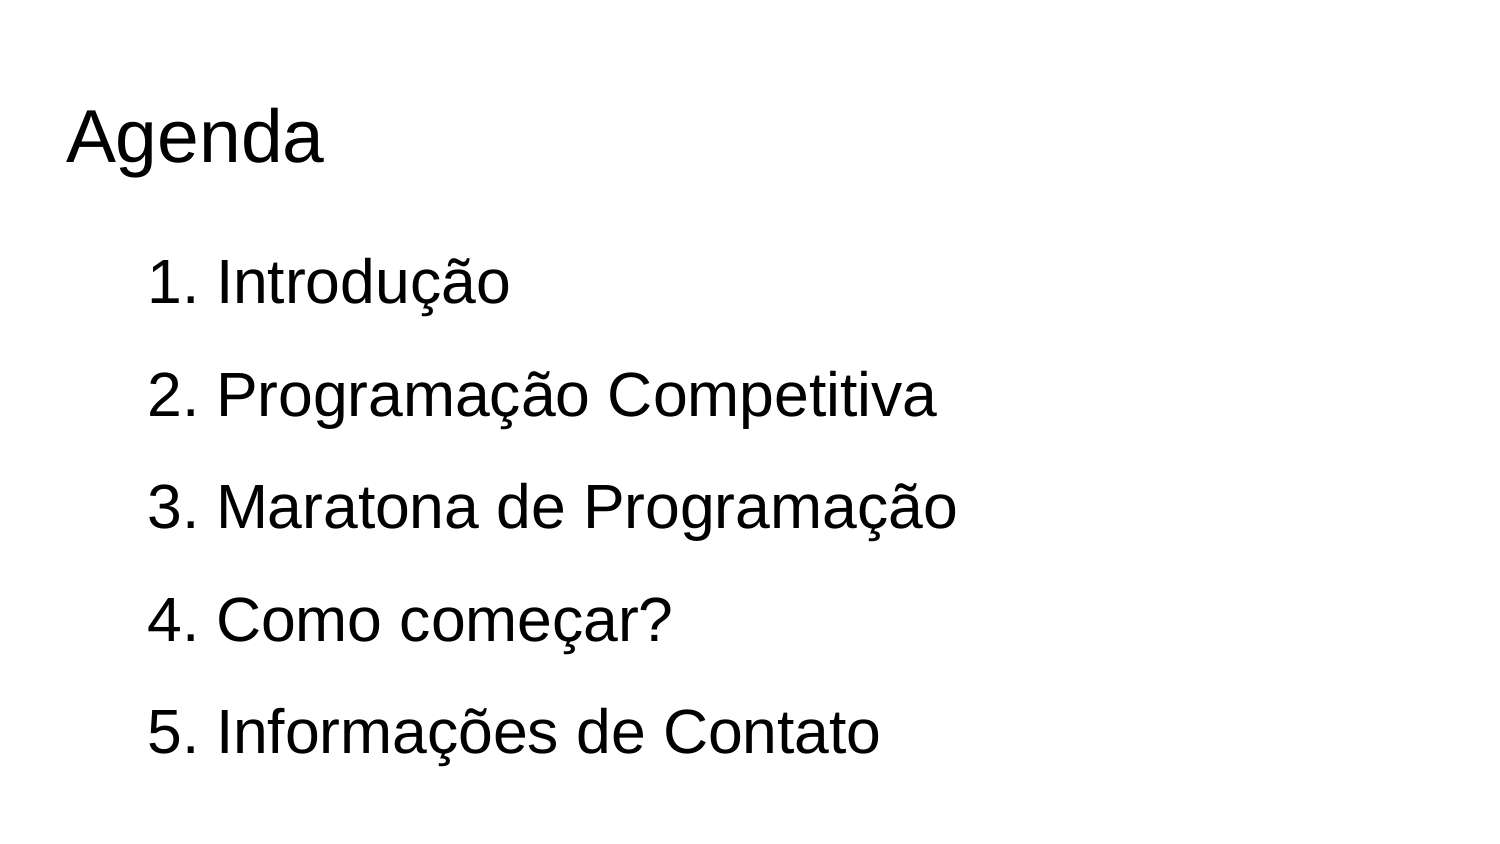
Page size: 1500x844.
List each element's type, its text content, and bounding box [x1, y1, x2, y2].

title Agenda [51, 72, 1449, 167]
list Introdução Programação Competitiva Maratona de Programação Como começar? Informações de Contato [51, 189, 1449, 750]
